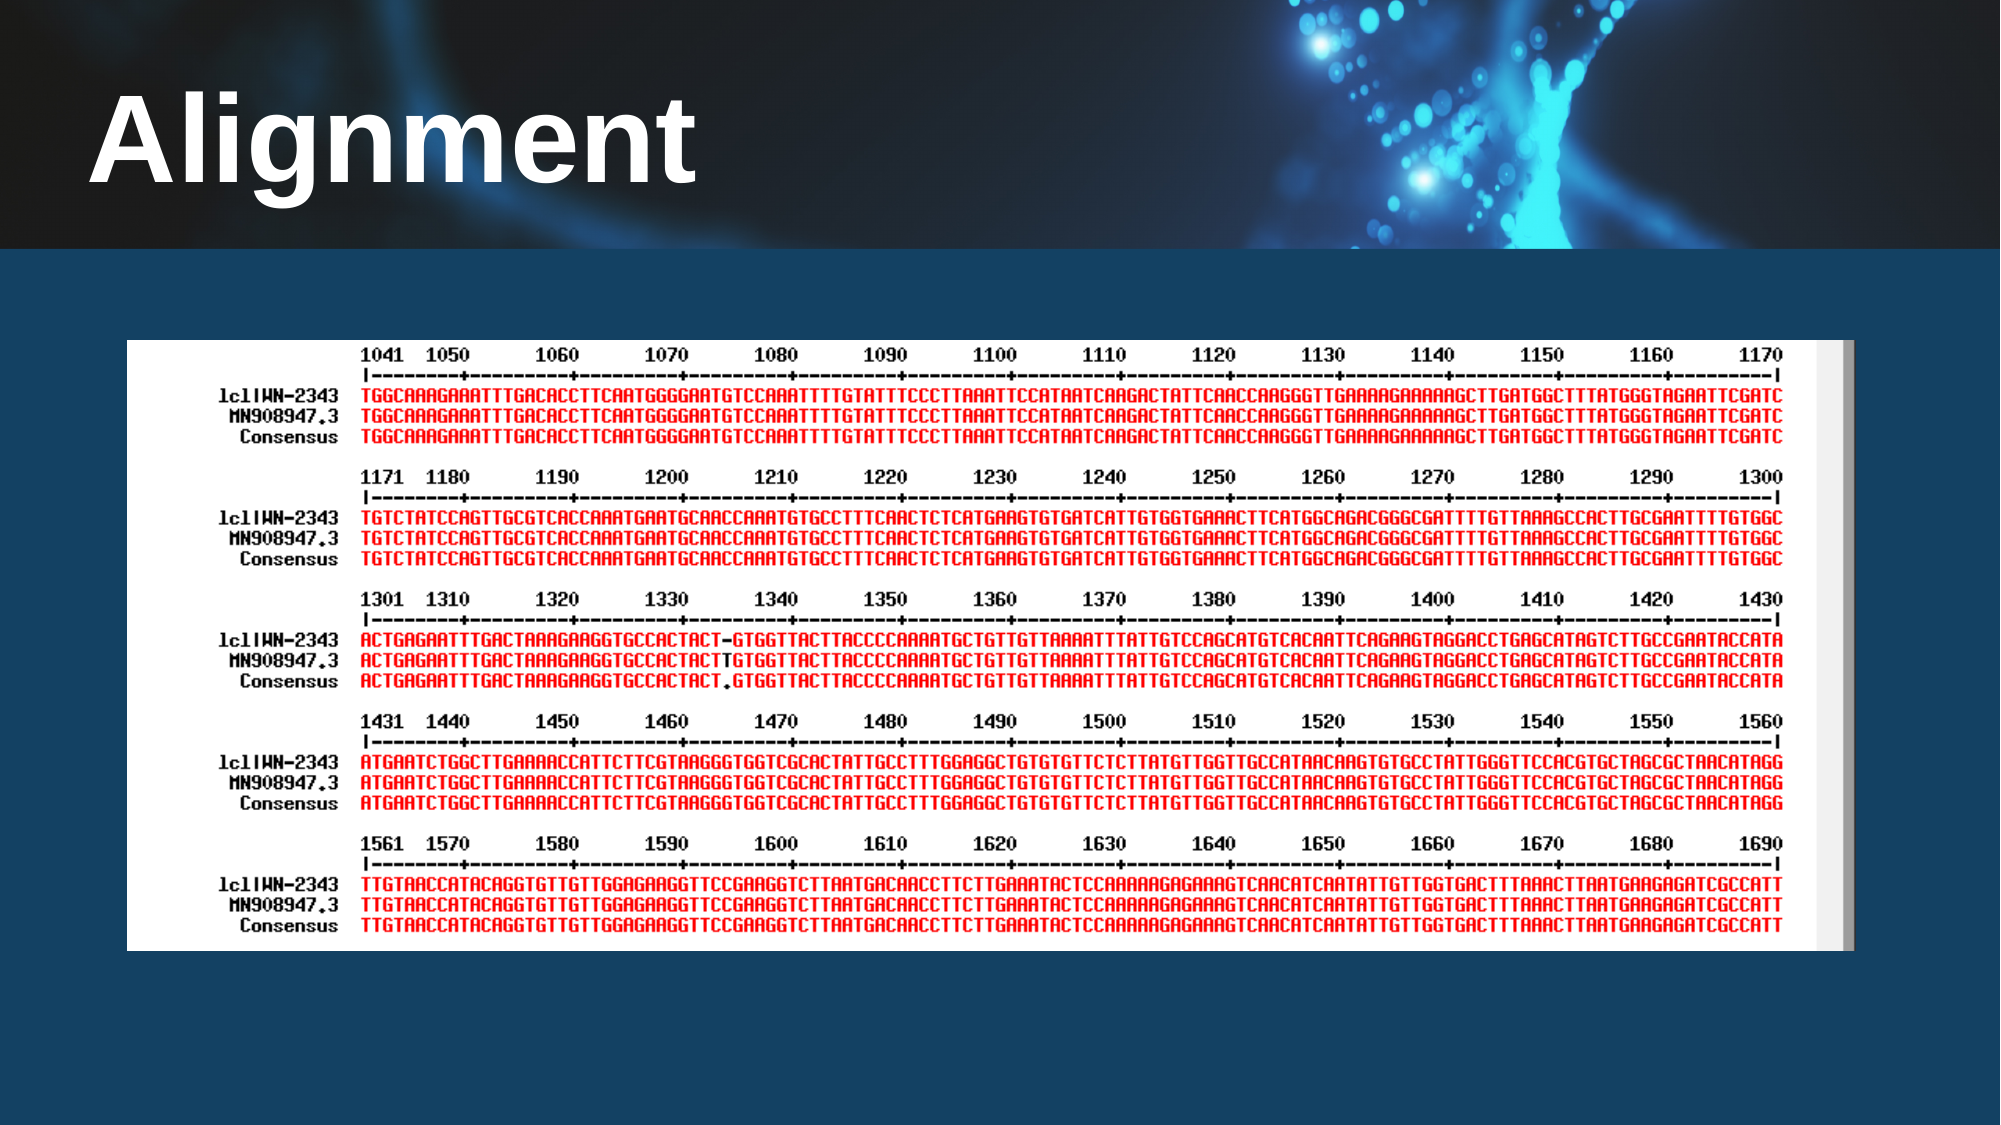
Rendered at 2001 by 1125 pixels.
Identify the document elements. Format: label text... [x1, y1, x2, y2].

title Alignment [71, 64, 1911, 219]
picture [127, 340, 1856, 951]
picture [0, 0, 2000, 248]
